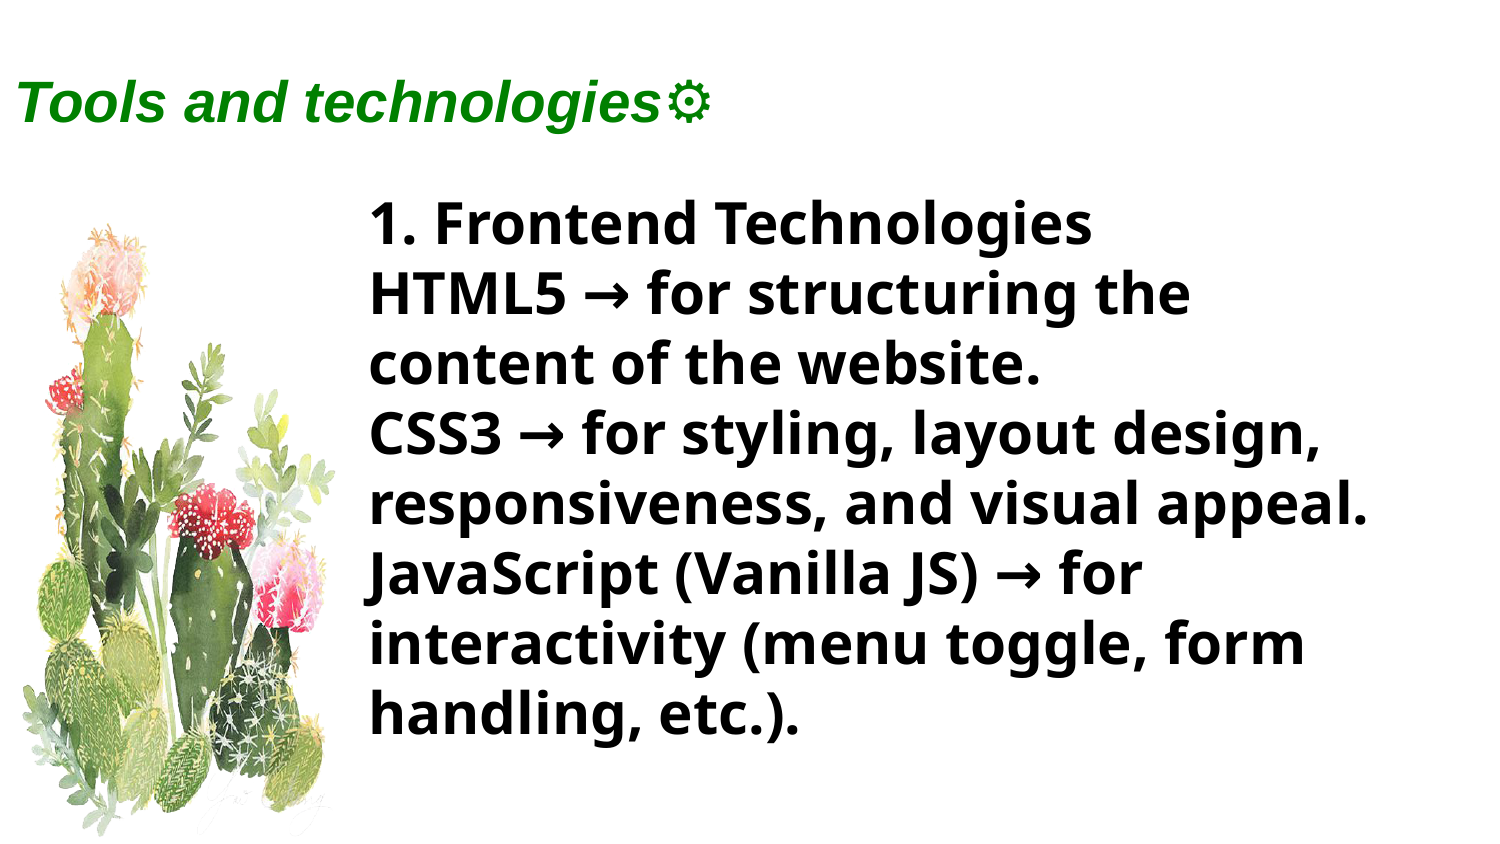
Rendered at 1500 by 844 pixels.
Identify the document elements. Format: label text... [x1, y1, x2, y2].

text_box 1. Frontend Technologies HTML5 → for structuring the content of the website. CSS3 → for styling, layout design, responsiveness, and visual appeal. JavaScript (Vanilla JS) → for interactivity (menu toggle, form handling, etc.). [388, 178, 1435, 754]
picture [0, 117, 383, 844]
text_box Tools and technologies⚙️🔎 [0, 57, 830, 142]
